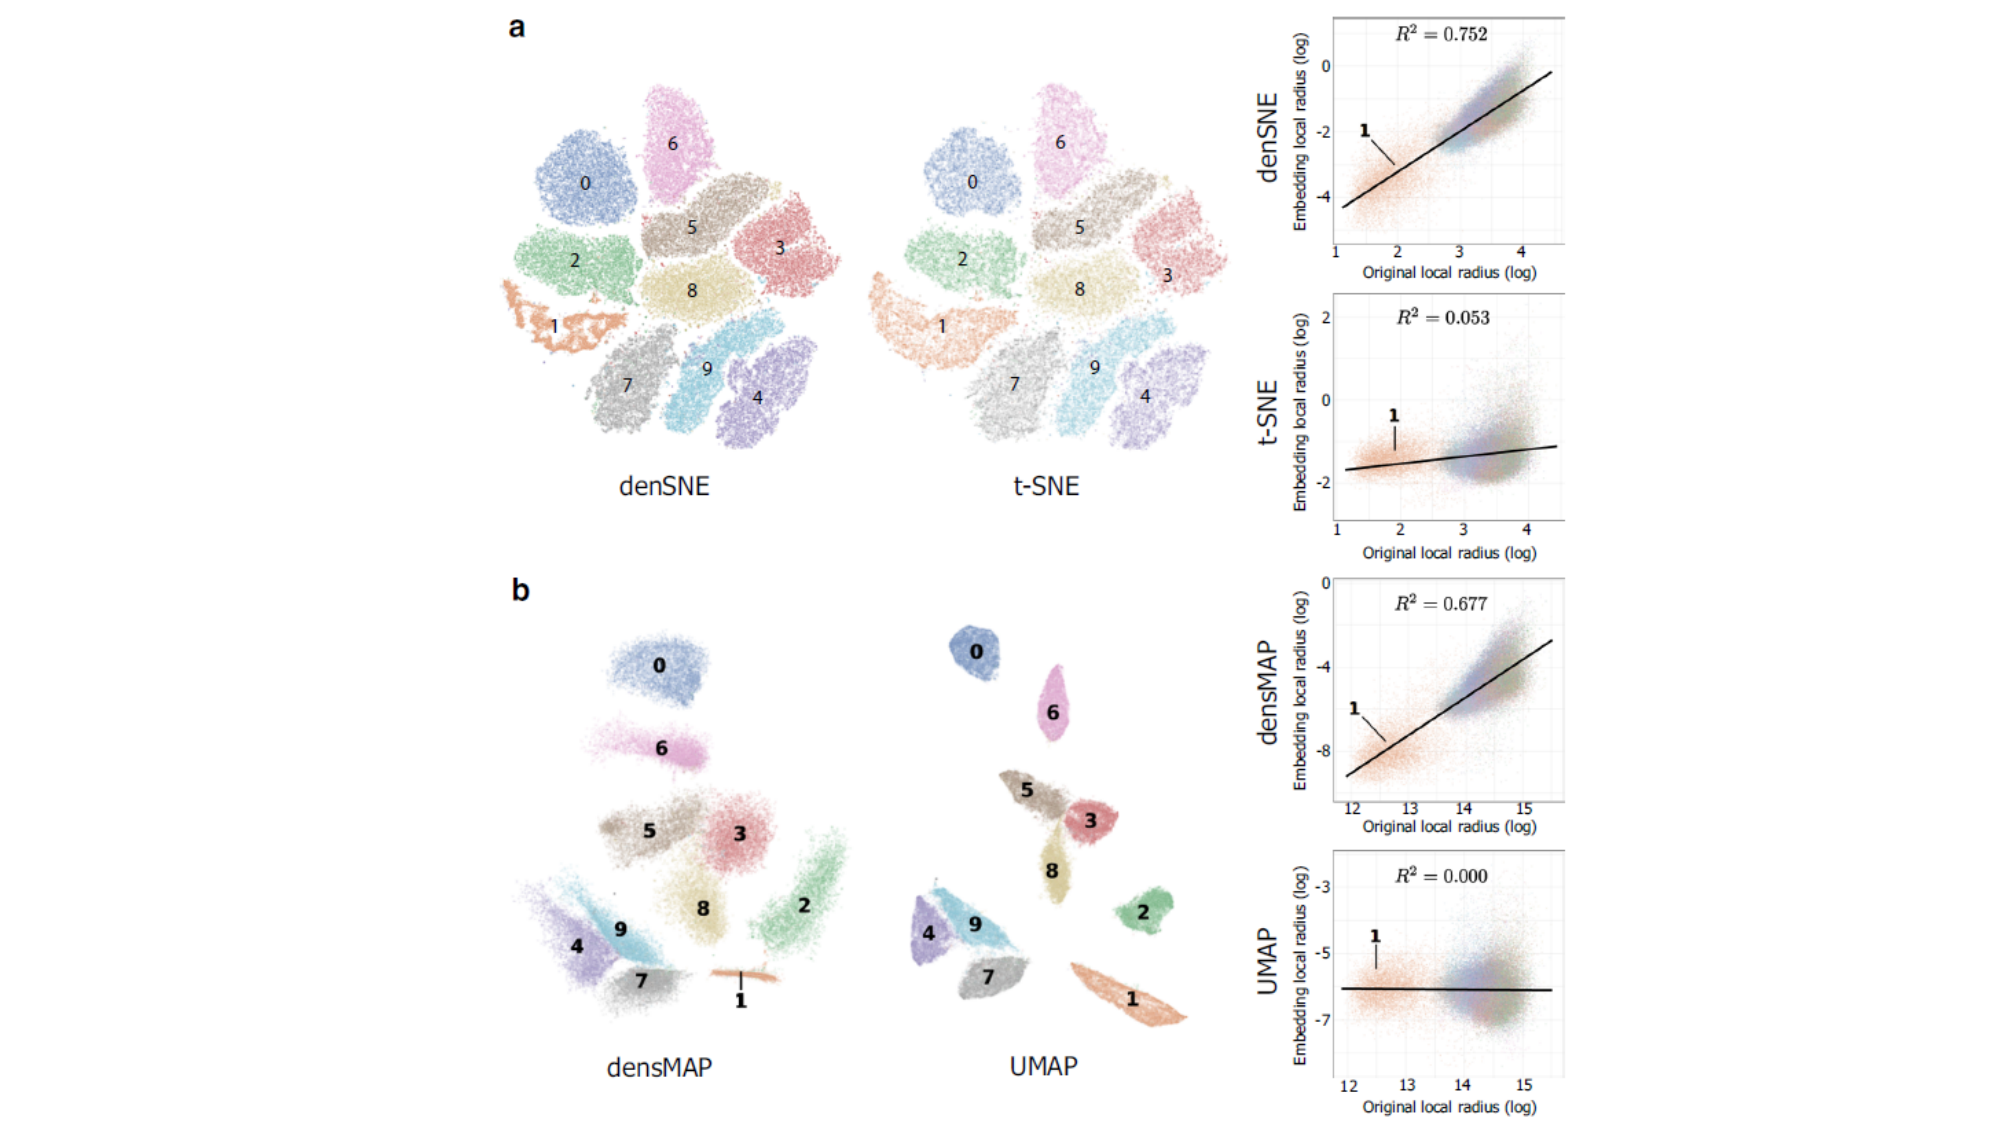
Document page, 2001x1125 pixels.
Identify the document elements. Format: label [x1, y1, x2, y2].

picture [493, 0, 1579, 1125]
